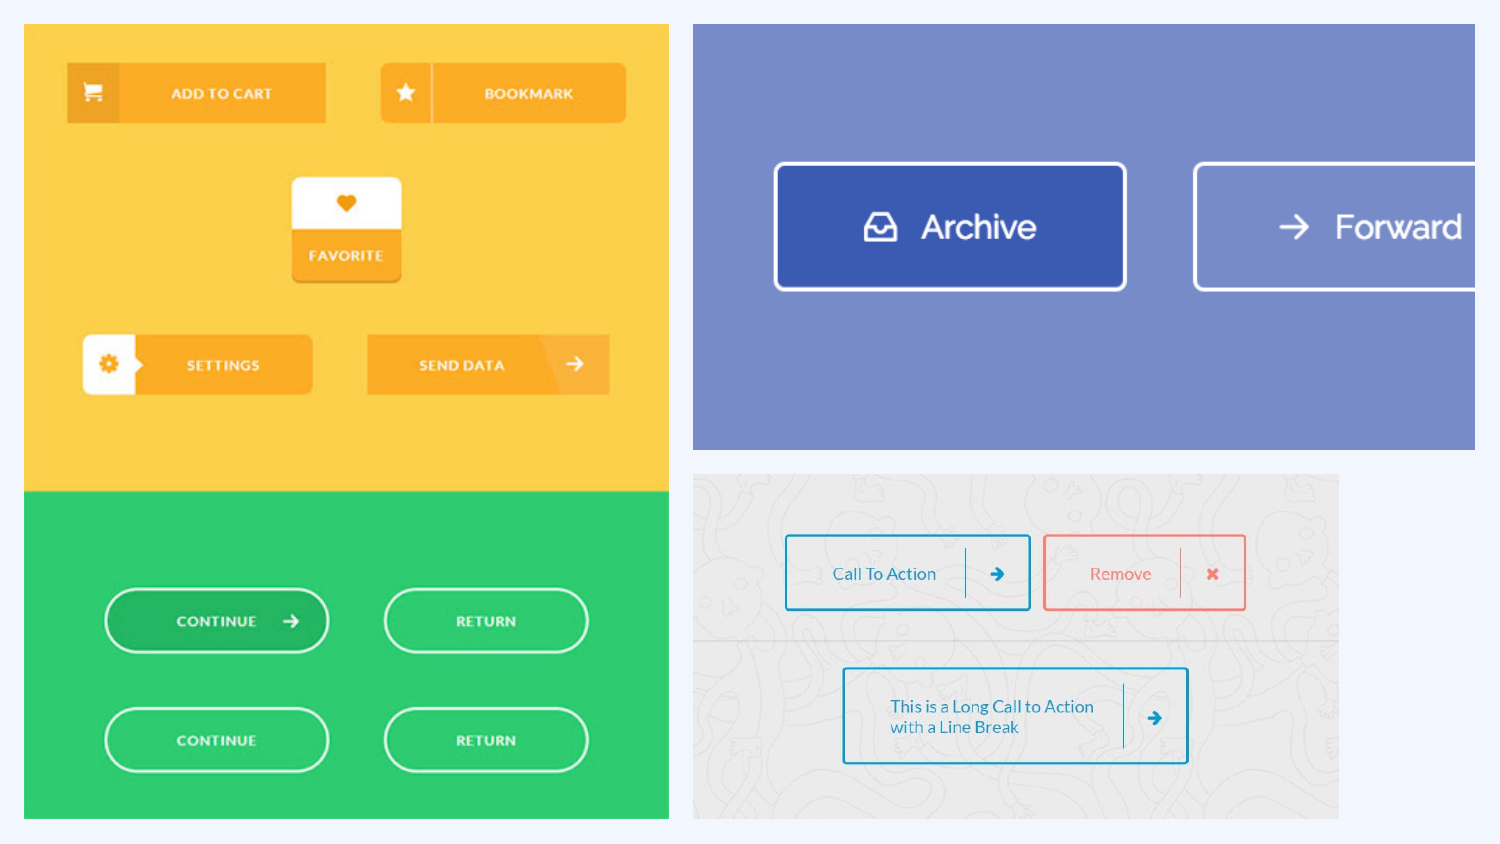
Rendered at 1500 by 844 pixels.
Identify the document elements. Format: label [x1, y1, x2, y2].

picture [693, 24, 1476, 450]
picture [24, 24, 669, 819]
picture [693, 474, 1339, 819]
